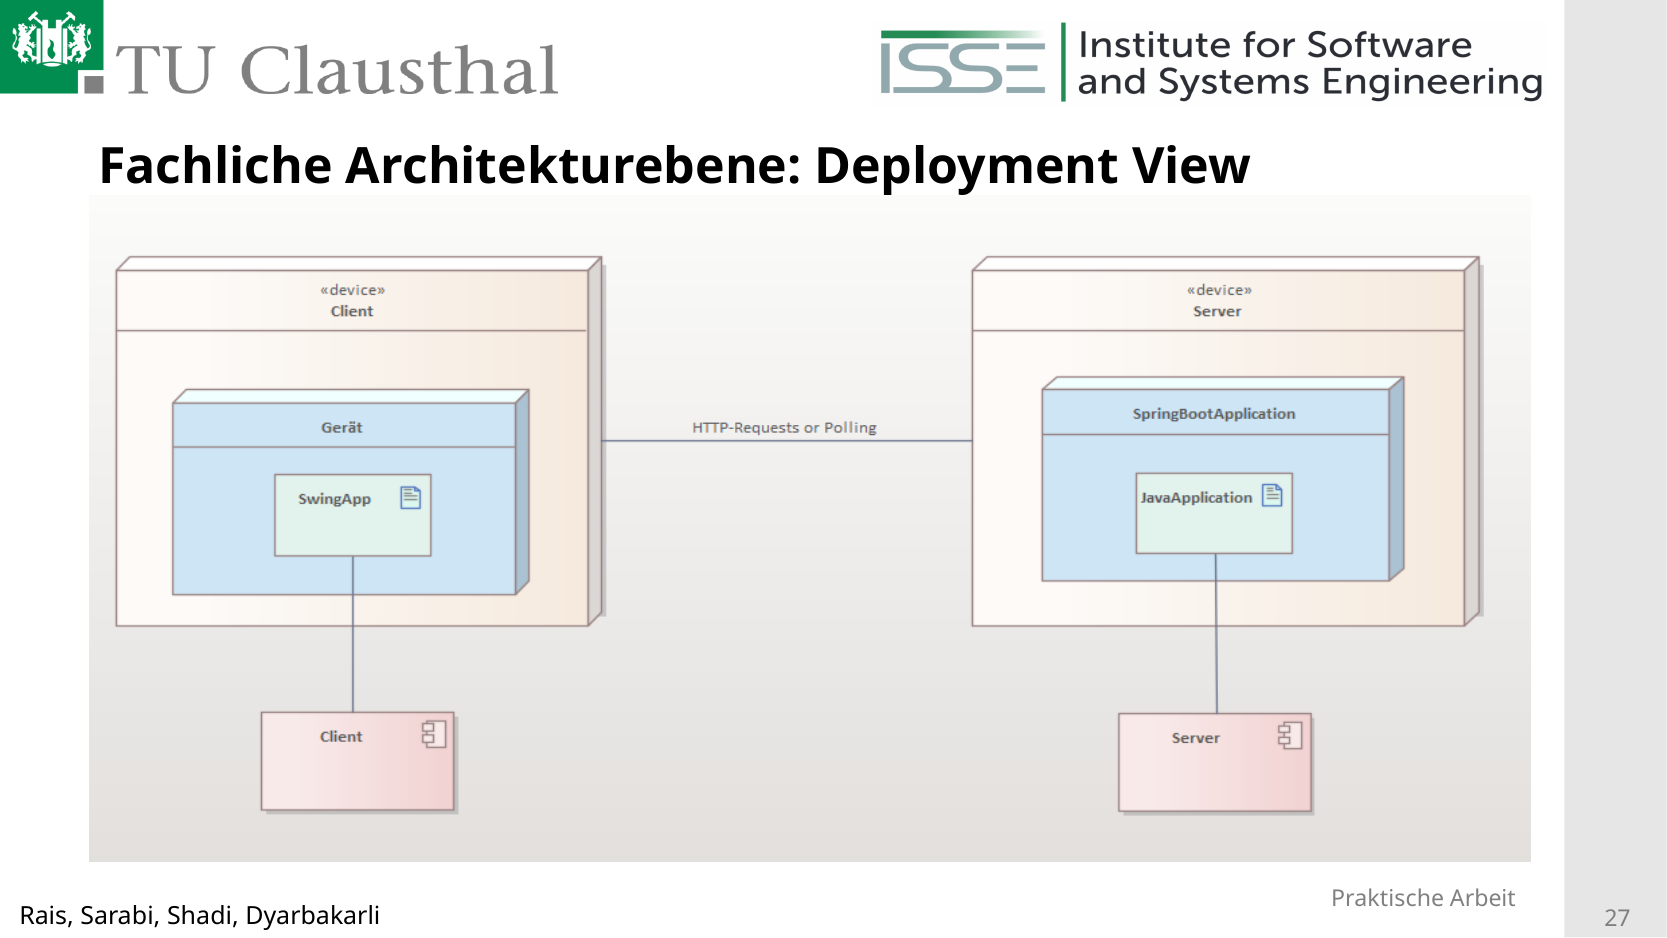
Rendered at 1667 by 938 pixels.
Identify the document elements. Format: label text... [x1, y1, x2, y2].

picture [0, 0, 558, 94]
picture [89, 195, 1531, 862]
title Fachliche Architekturebene: Deployment View [83, 126, 1531, 216]
text_box Rais, Sarabi, Shadi, Dyarbakarli [4, 892, 397, 937]
picture [872, 22, 1548, 108]
